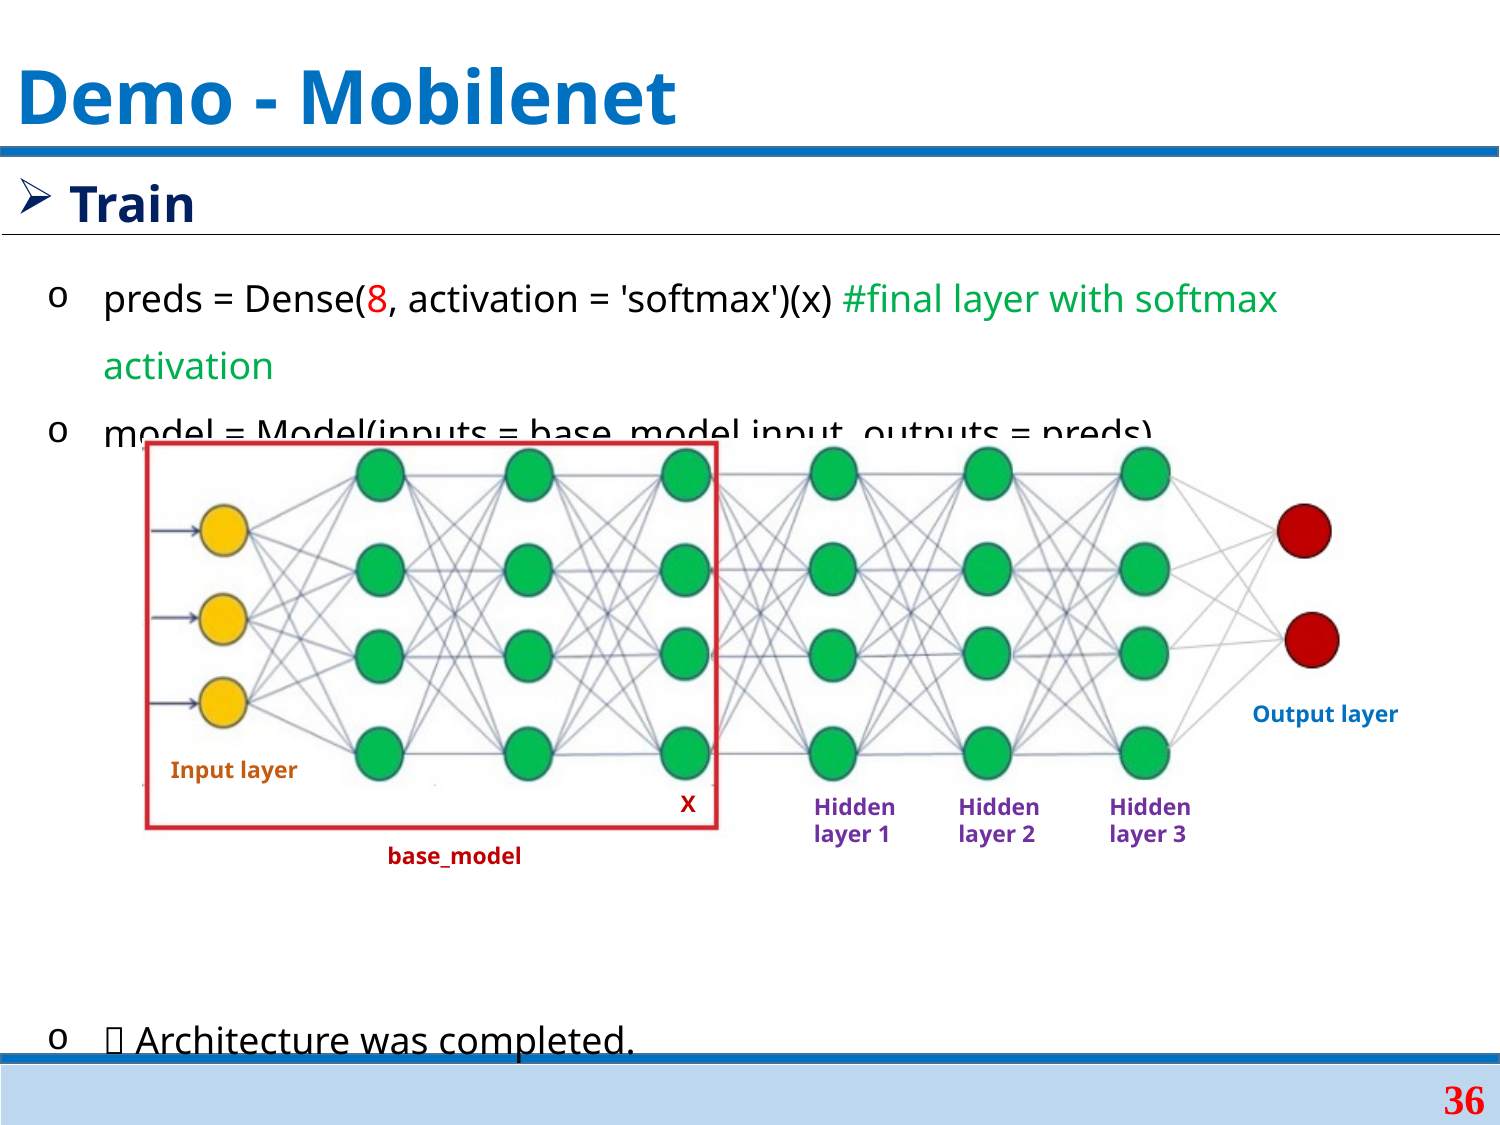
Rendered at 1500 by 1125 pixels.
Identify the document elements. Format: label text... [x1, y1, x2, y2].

text_box Demo - Mobilenet [0, 29, 1238, 160]
text_box Train [1, 153, 1258, 234]
text_box [1238, 146, 1499, 157]
text_box [1466, 1053, 1500, 1064]
text_box [0, 1053, 32, 1064]
text_box preds = Dense(8, activation = 'softmax')(x) #final layer with softmax activation model = Model(inputs = base_model.input, outputs = preds)  Architecture was completed. [32, 244, 1466, 1070]
picture [142, 438, 1357, 846]
text_box 36 [0, 1064, 1500, 1125]
text_box Train [1, 235, 1258, 241]
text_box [156, 691, 1426, 877]
